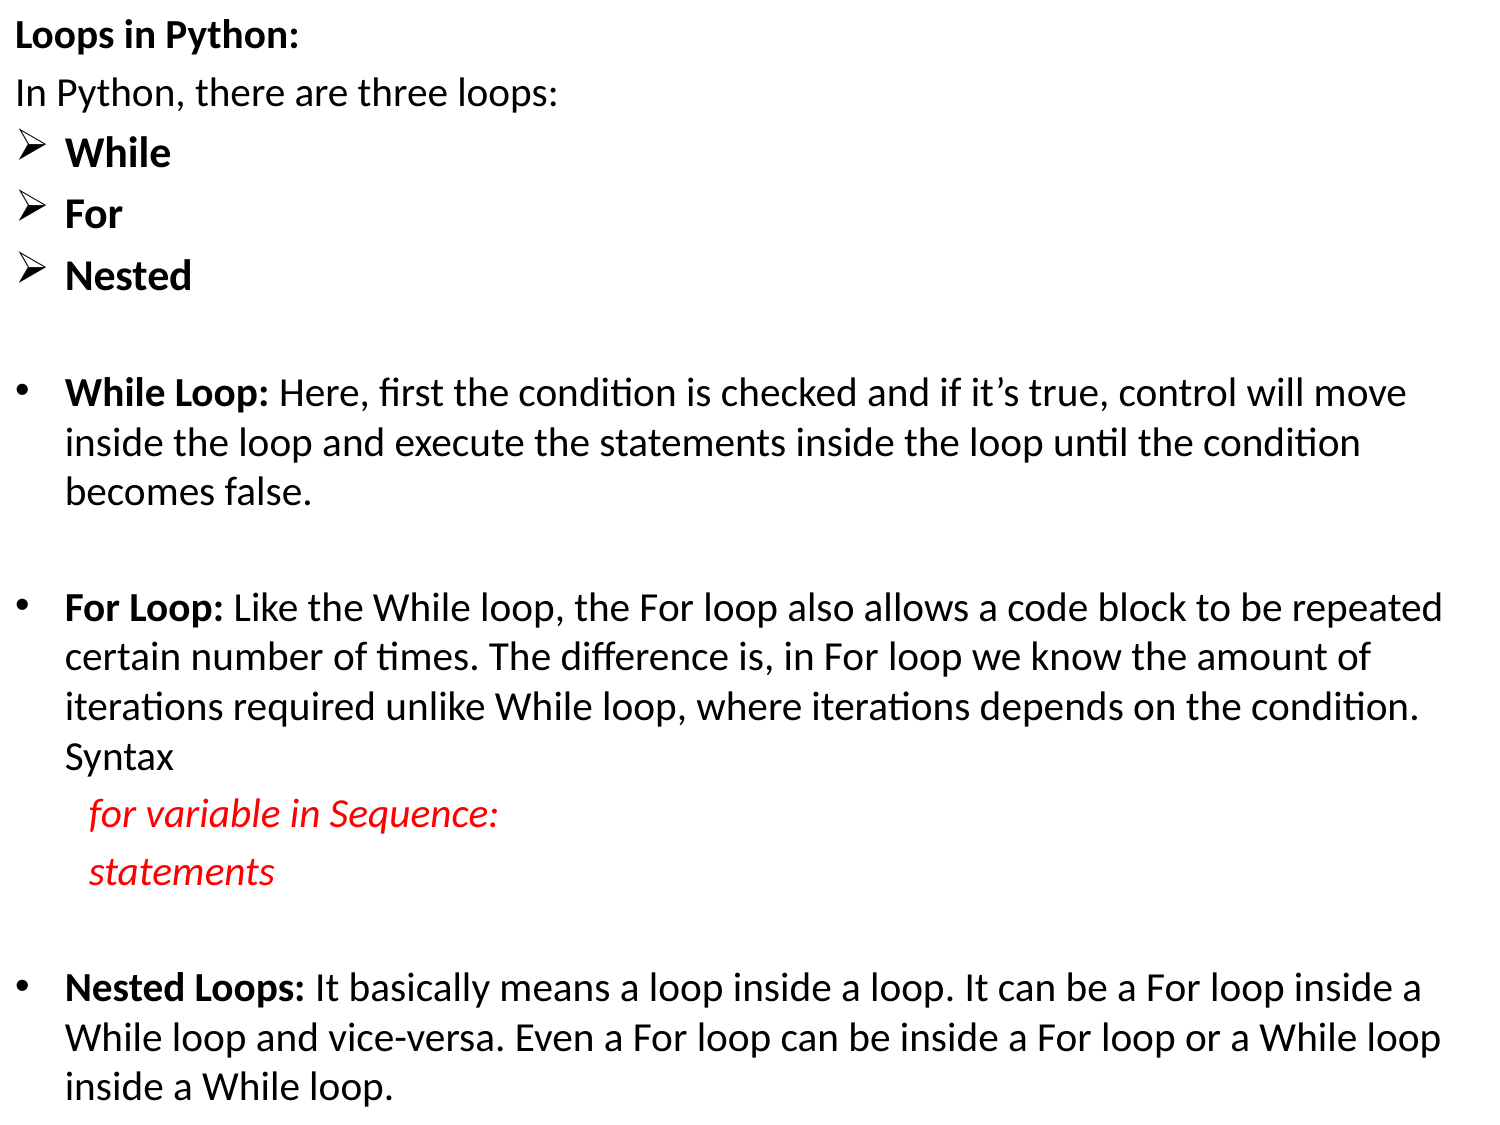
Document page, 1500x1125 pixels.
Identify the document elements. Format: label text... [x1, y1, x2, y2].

list Loops in Python: In Python, there are three loops: While For Nested While Loop: Here, first the condition is checked and if it’s true, control will move inside the loop and execute the statements inside the loop until the condition becomes false. For Loop: Like the While loop, the For loop also allows a code block to be repeated certain number of times. The difference is, in For loop we know the amount of iterations required unlike While loop, where iterations depends on the condition. Syntax for variable in Sequence: statements Nested Loops: It basically means a loop inside a loop. It can be a For loop inside a While loop and vice-versa. Even a For loop can be inside a For loop or a While loop inside a While loop. [0, 0, 1500, 1125]
